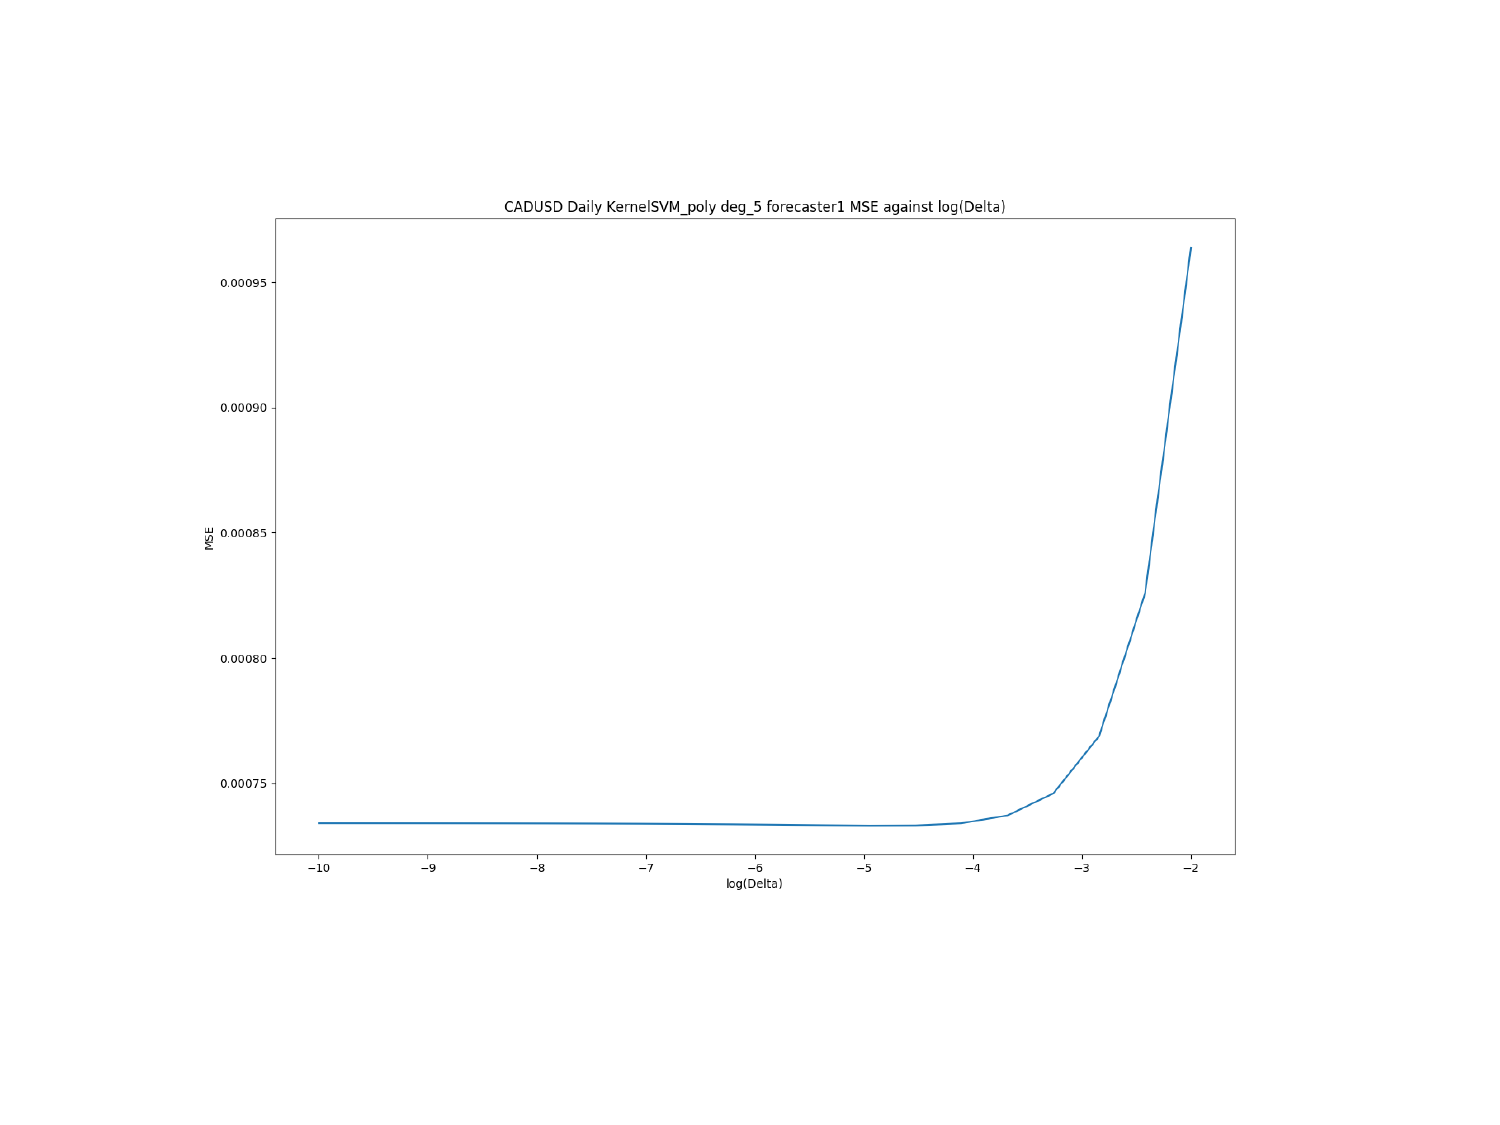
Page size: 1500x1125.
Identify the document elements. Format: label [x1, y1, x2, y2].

picture [119, 119, 1358, 946]
